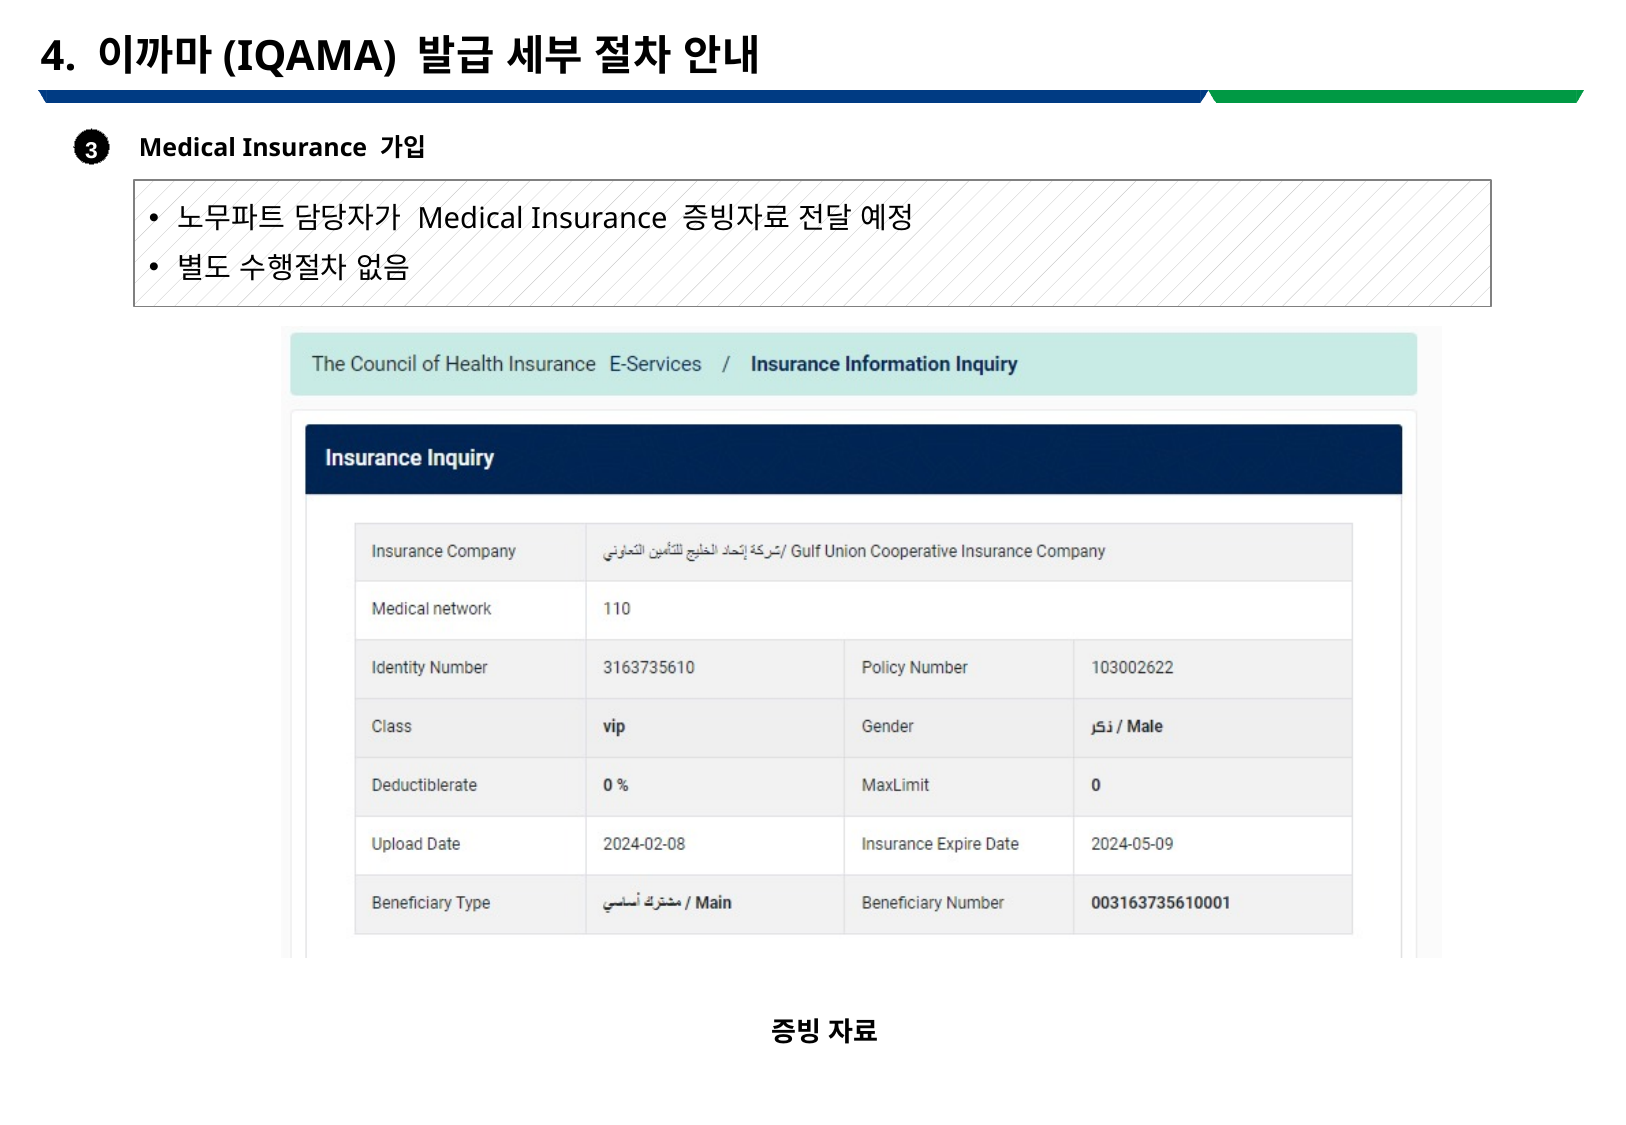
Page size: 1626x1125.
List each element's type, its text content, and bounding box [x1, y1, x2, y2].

text_box 증빙 자료 [571, 1009, 1093, 1056]
picture [281, 326, 1443, 958]
picture [38, 90, 1584, 103]
text_box Medical Insurance 가입 [126, 123, 833, 169]
text_box 3 [73, 128, 110, 165]
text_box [133, 179, 1492, 307]
list 4. 이까마(IQAMA) 발급 세부 절차 안내 [25, 21, 813, 92]
